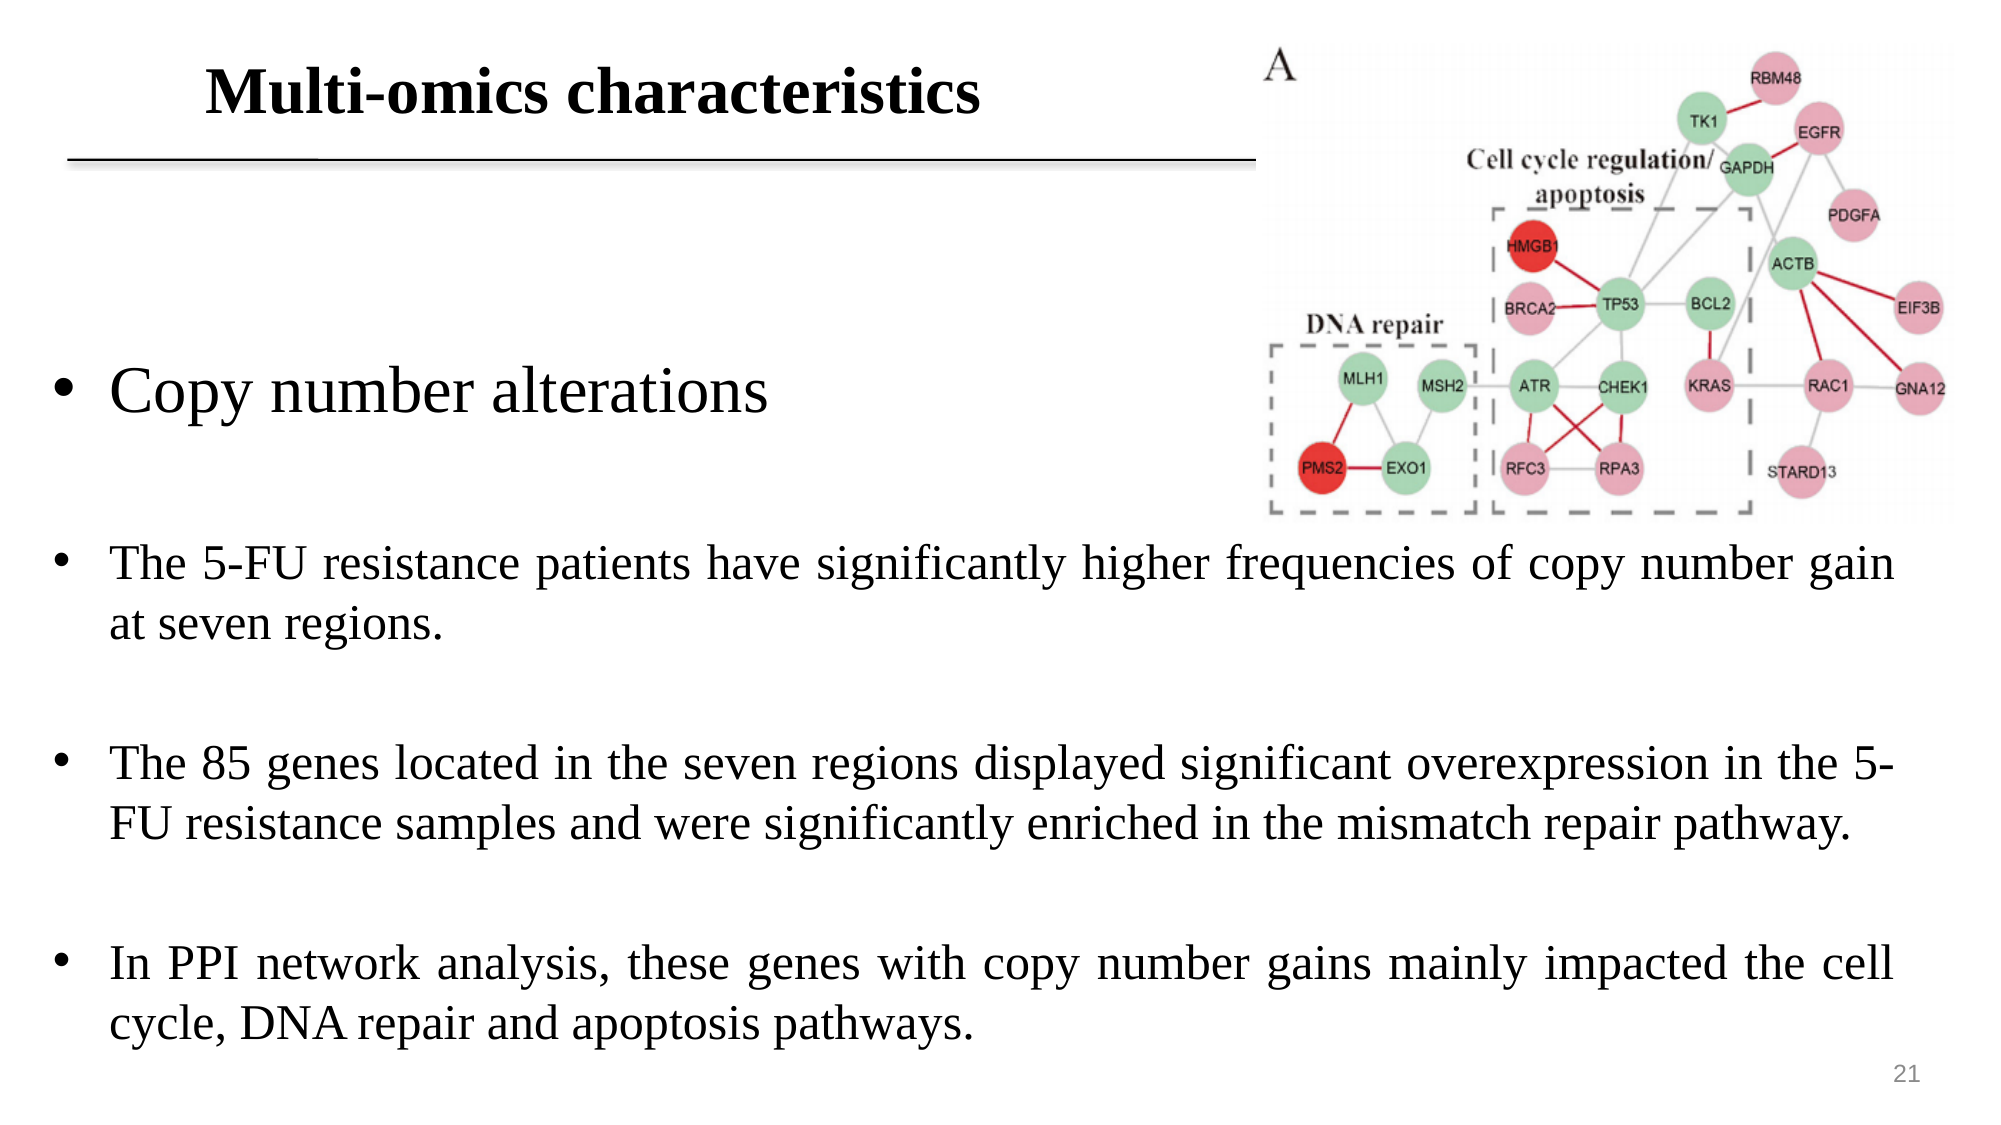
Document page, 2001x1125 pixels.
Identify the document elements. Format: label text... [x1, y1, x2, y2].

slide_number 21 [1897, 1042, 1937, 1103]
list Copy number alterations The 5-FU resistance patients have significantly higher frequencies of copy number gain at seven regions. The 85 genes located in the seven regions displayed significant overexpression in the 5-FU resistance samples and were significantly enriched in the mismatch repair pathway. In PPI network analysis, these genes with copy number gains mainly impacted the cell cycle, DNA repair and apoptosis pathways. [52, 346, 1897, 1120]
picture [1256, 25, 1955, 524]
title Multi-omics characteristics [0, 46, 1251, 141]
